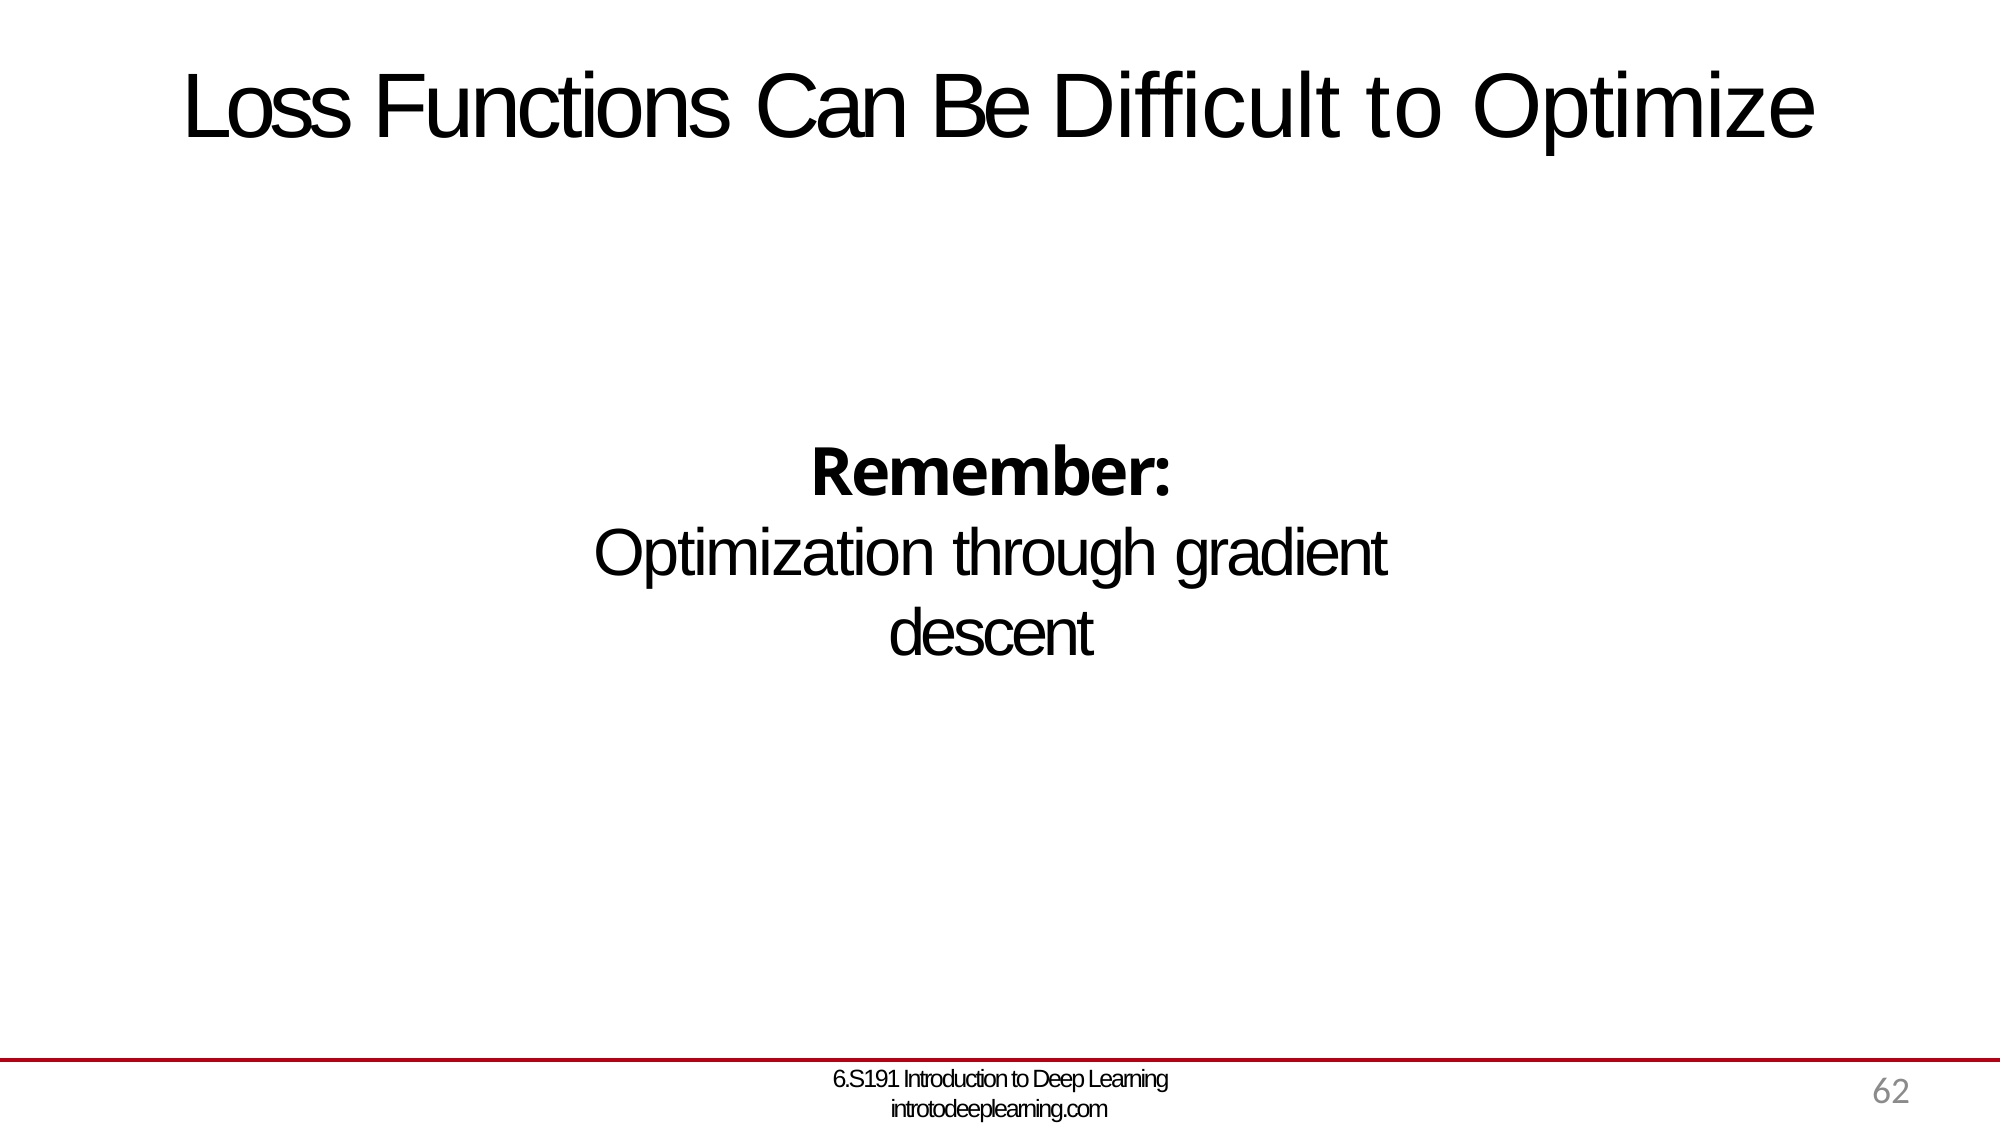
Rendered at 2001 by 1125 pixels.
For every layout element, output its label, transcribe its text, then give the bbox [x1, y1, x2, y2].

slide_number 6.S191 Introduction to Deep Learning introtodeeplearning.com [810, 1062, 1190, 1125]
title Loss Functions Can Be Difficult to Optimize [178, 44, 1822, 235]
slide_number 62 [1449, 1065, 1910, 1122]
